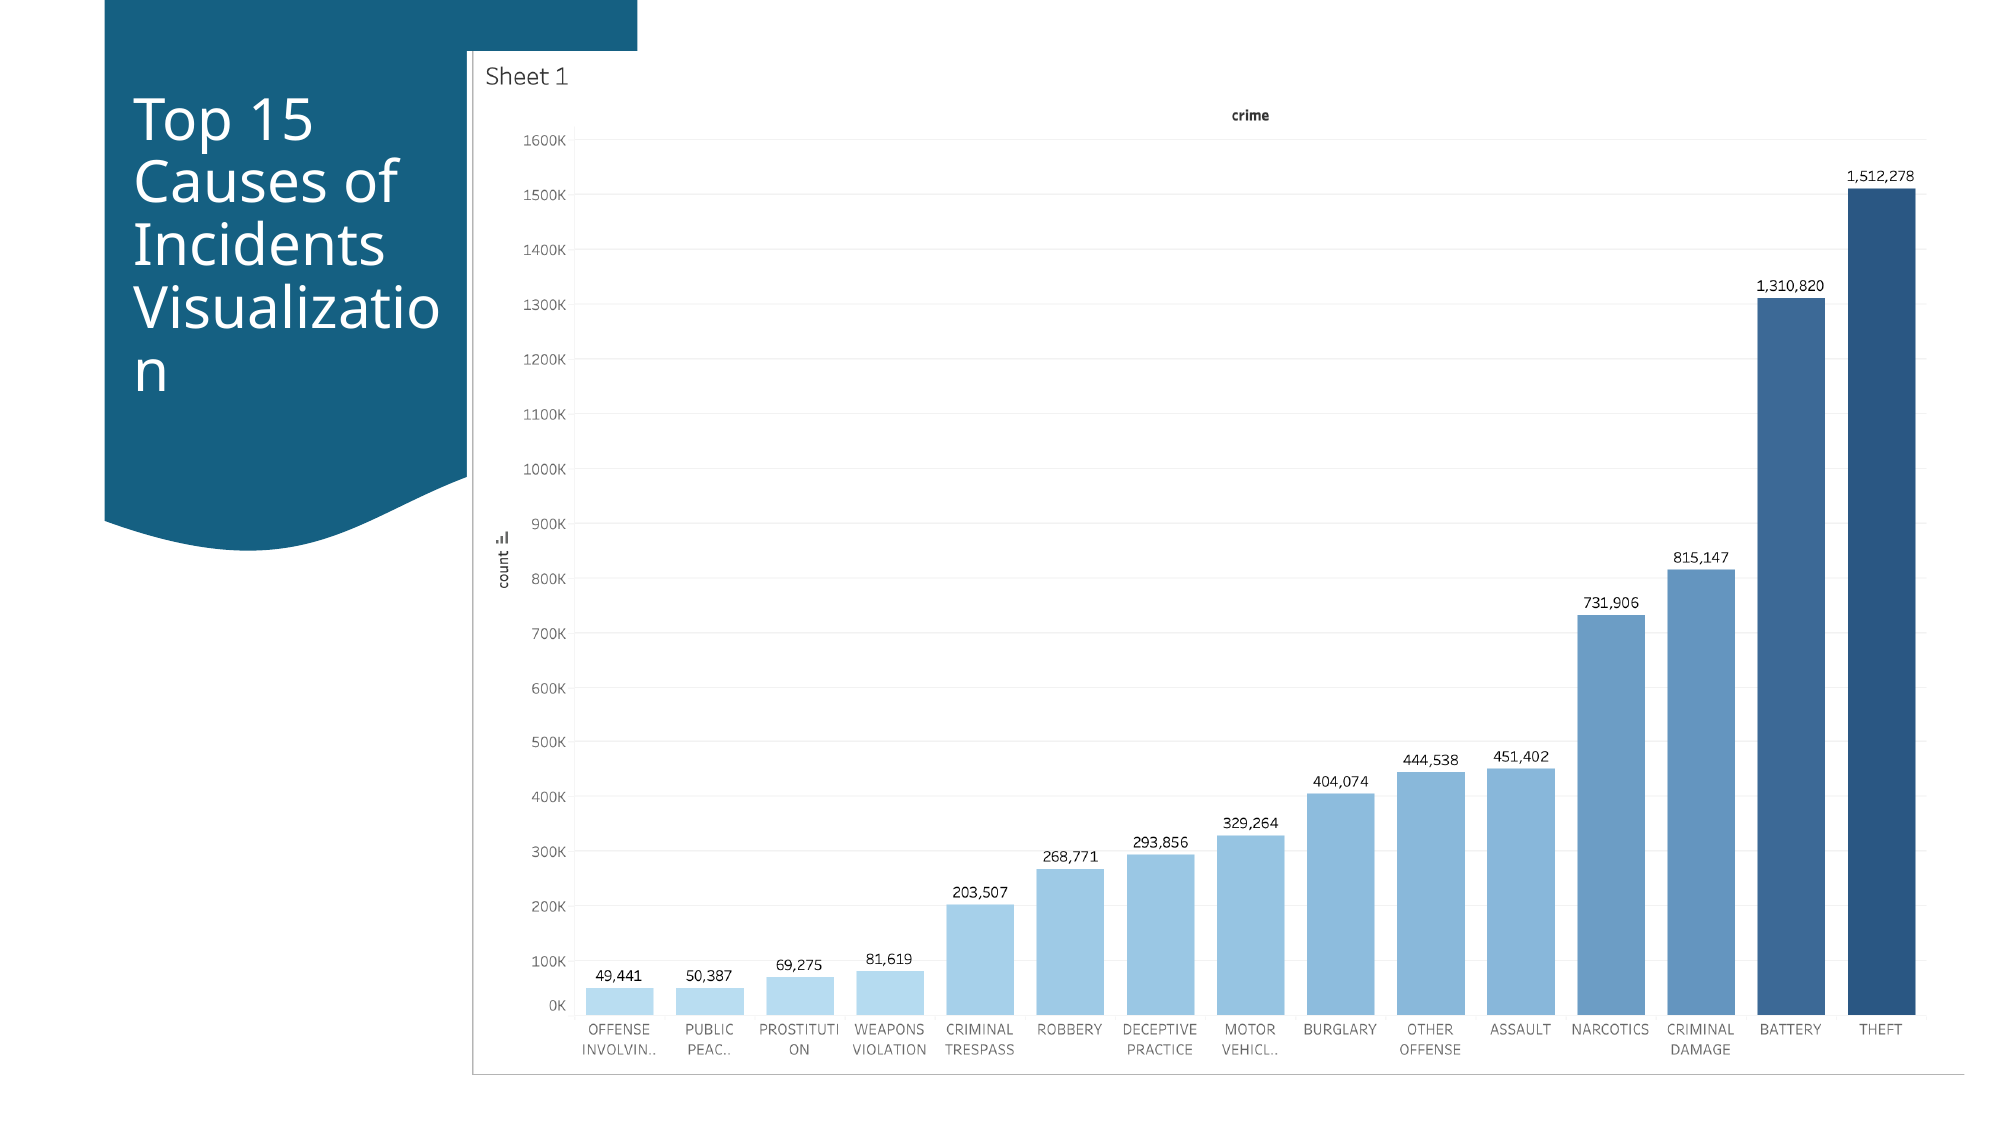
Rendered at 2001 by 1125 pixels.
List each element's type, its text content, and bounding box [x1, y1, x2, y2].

text_box [103, 0, 640, 553]
picture [466, 51, 1965, 1076]
title Top 15 Causes of Incidents Visualization [118, 29, 467, 464]
